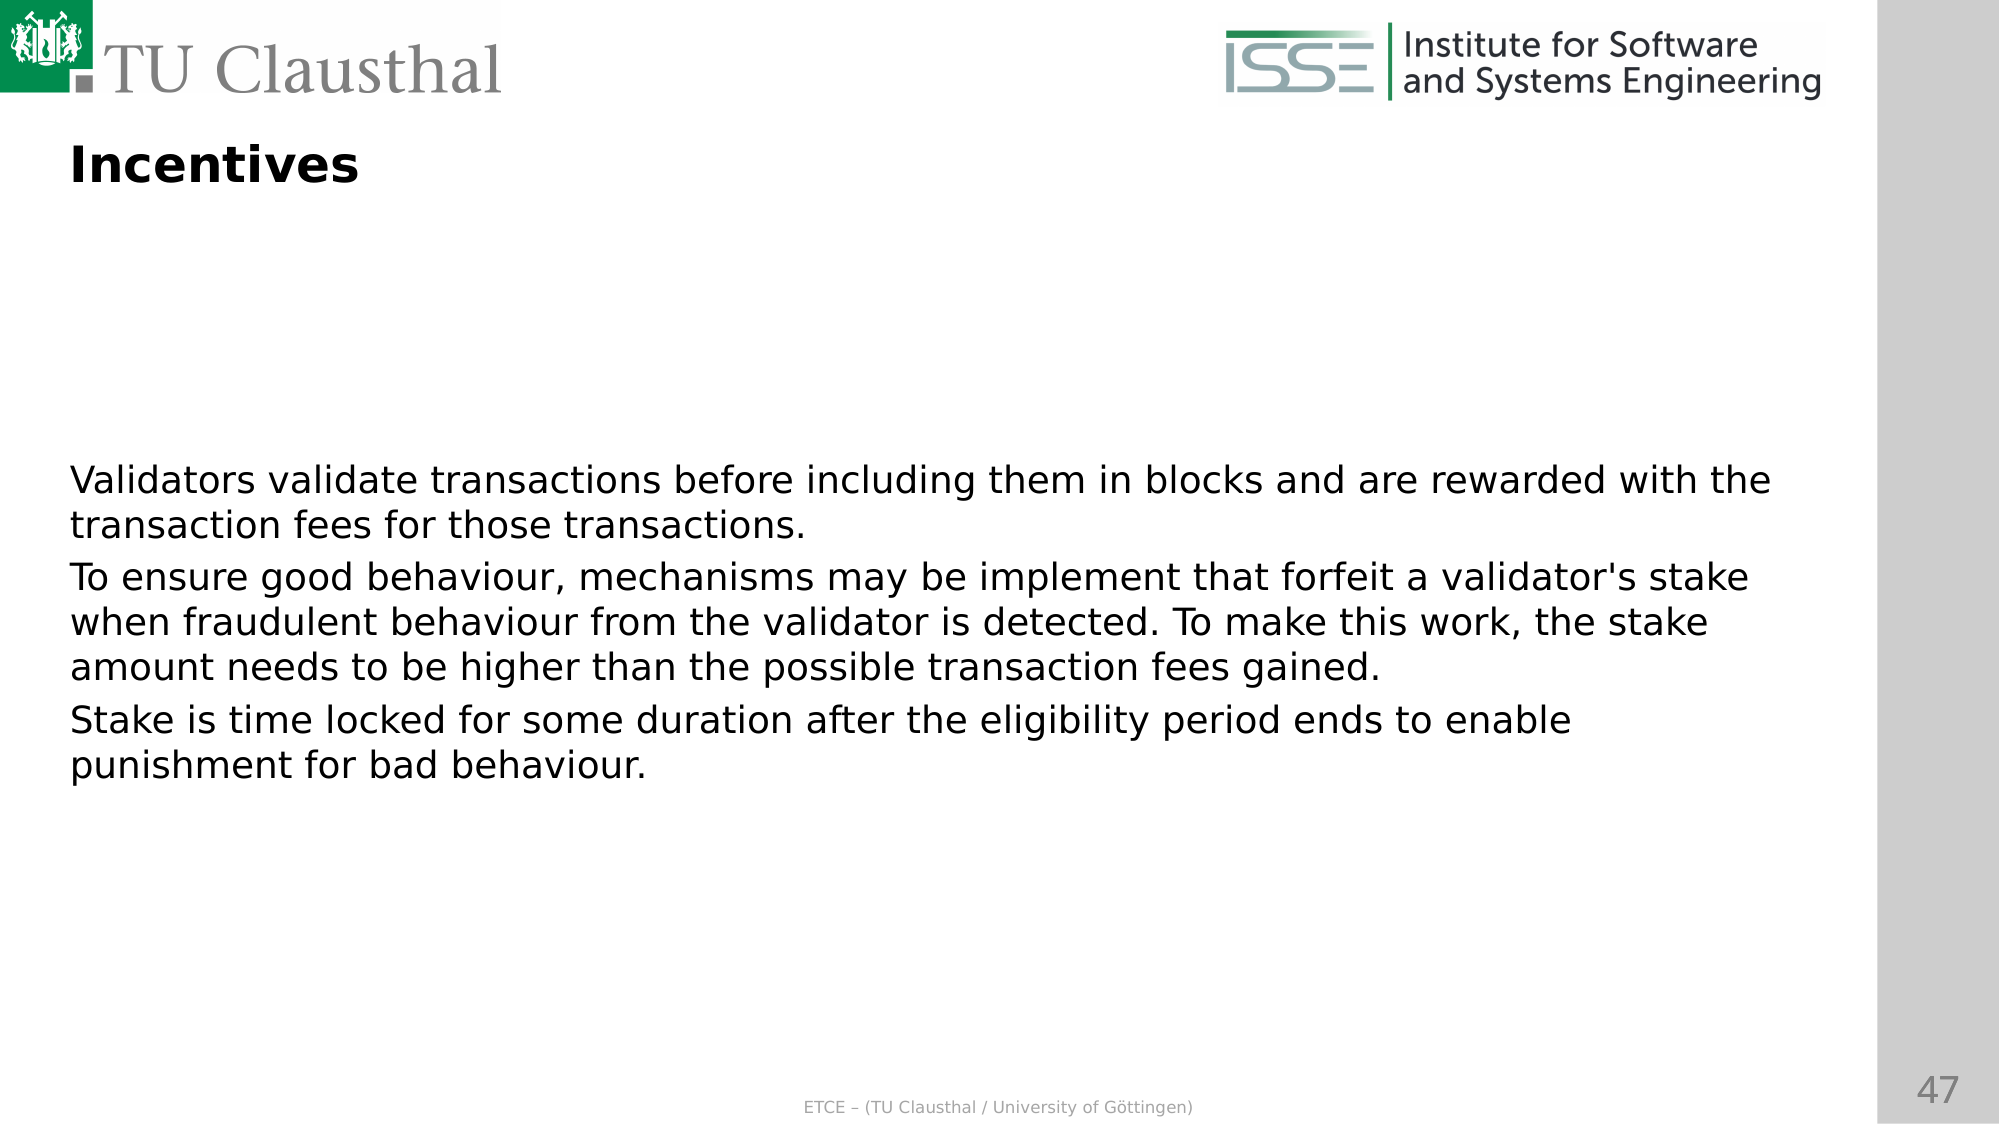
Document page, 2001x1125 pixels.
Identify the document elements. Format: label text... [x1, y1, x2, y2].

picture [1218, 22, 1826, 107]
text_box Validators validate transactions before including them in blocks and are rewarded with the transaction fees for those transactions. To ensure good behaviour, mechanisms may be implement that forfeit a validator's stake when fraudulent behaviour from the validator is detected. To make this work, the stake amount needs to be higher than the possible transaction fees gained. Stake is time locked for some duration after the eligibility period ends to enable punishment for bad behaviour. [54, 208, 1818, 1034]
picture [0, 0, 501, 93]
text_box Incentives [54, 125, 1818, 207]
